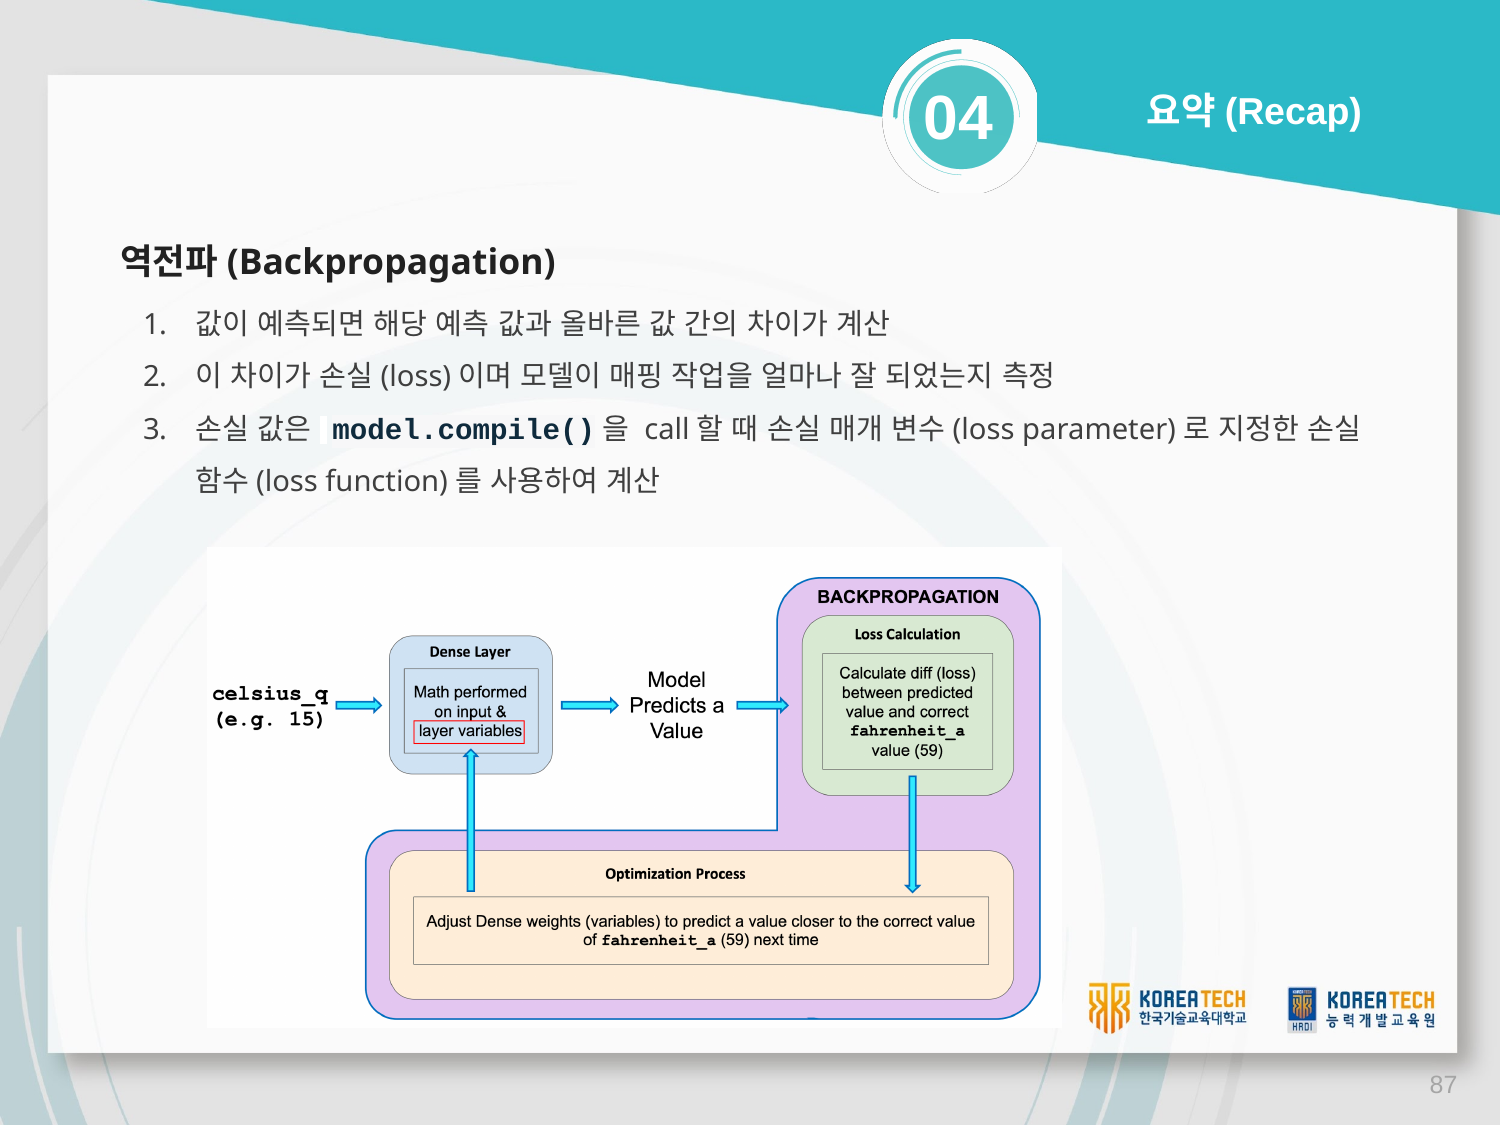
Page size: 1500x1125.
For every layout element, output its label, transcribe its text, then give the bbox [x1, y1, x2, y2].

text_box 역전파(Backpropagation) 값이 예측되면 해당 예측 값과 올바른 값 간의 차이가 계산 이 차이가 손실(loss)이며 모델이 매핑 작업을 얼마나 잘 되었는지 측정 손실 값은 model.compile()을 call할 때 손실 매개 변수(loss parameter)로 지정한 손실 함수(loss function)를 사용하여 계산 [105, 224, 1395, 604]
text_box 요약(Recap) [1061, 79, 1448, 150]
slide_number 87 [1225, 1053, 1473, 1114]
picture [0, 0, 1500, 1125]
